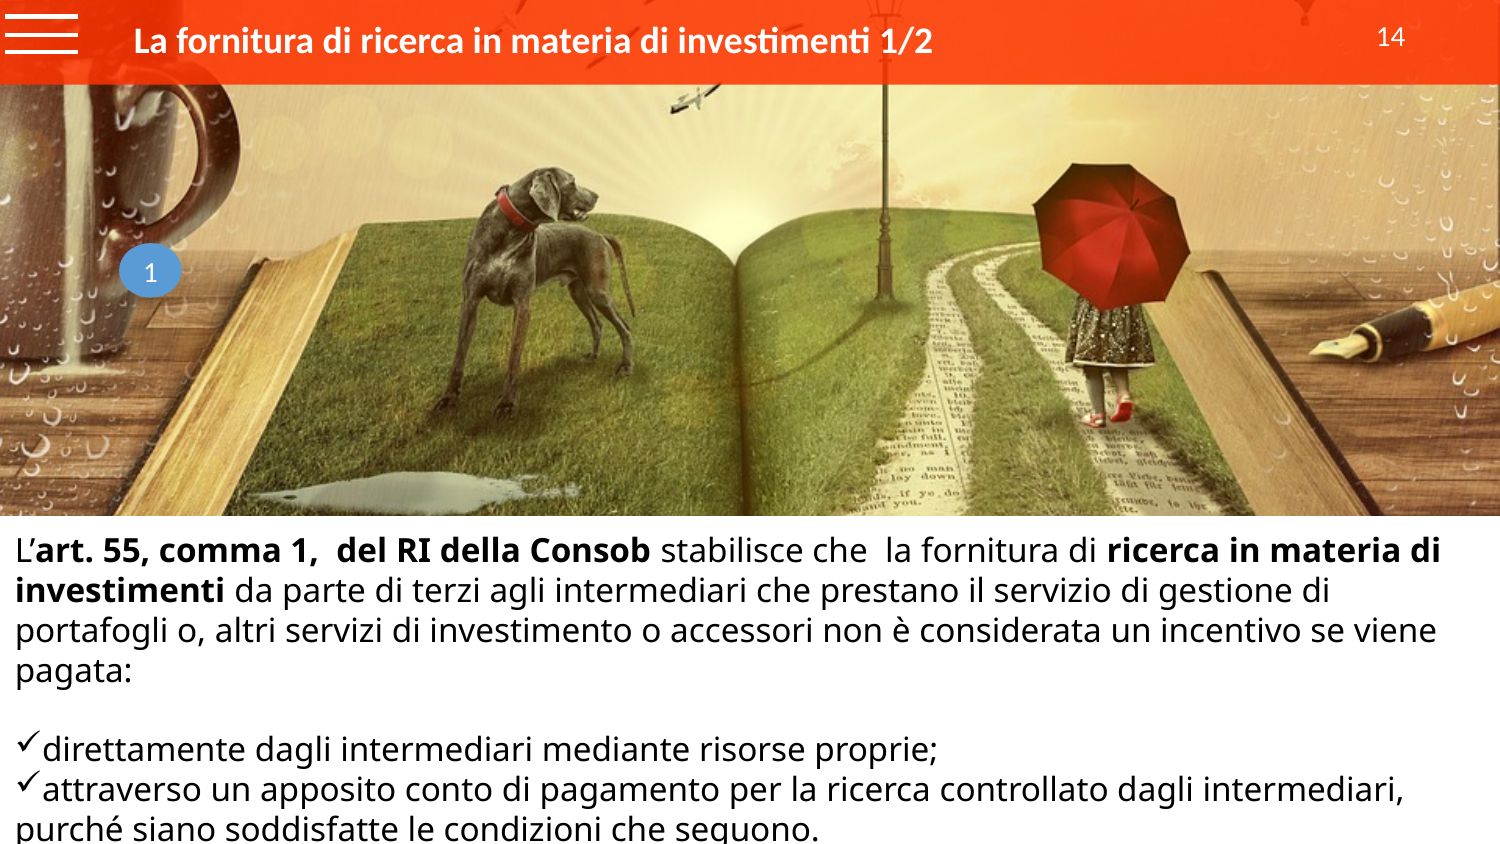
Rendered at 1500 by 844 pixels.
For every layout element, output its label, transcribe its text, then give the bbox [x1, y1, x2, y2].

picture [0, 85, 1500, 516]
text_box L’art. 55, comma 1, del RI della Consob stabilisce che la fornitura di ricerca in materia di investimenti da parte di terzi agli intermediari che prestano il servizio di gestione di portafogli o, altri servizi di investimento o accessori non è considerata un incentivo se viene pagata: direttamente dagli intermediari mediante risorse proprie; attraverso un apposito conto di pagamento per la ricerca controllato dagli intermediari, purché siano soddisfatte le condizioni che seguono. [0, 521, 1500, 844]
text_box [0, 0, 1500, 85]
